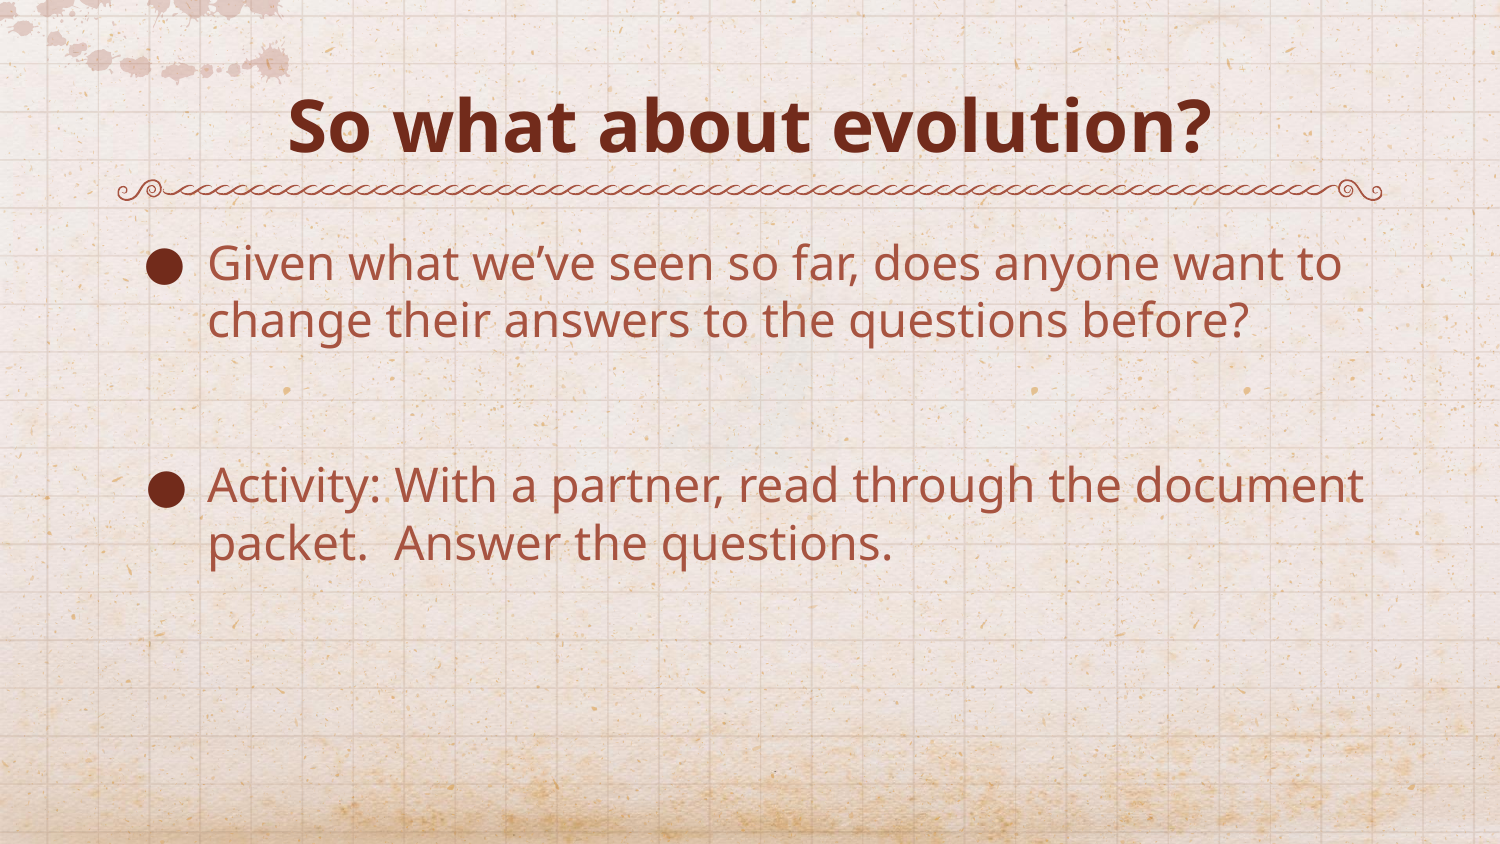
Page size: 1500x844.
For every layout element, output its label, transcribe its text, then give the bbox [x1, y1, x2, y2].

list Given what we’ve seen so far, does anyone want to change their answers to the questions before? Activity: With a partner, read through the document packet. Answer the questions. [117, 217, 1383, 754]
picture [209, 6, 216, 12]
title So what about evolution? [117, 76, 1383, 171]
picture [0, 0, 1500, 844]
